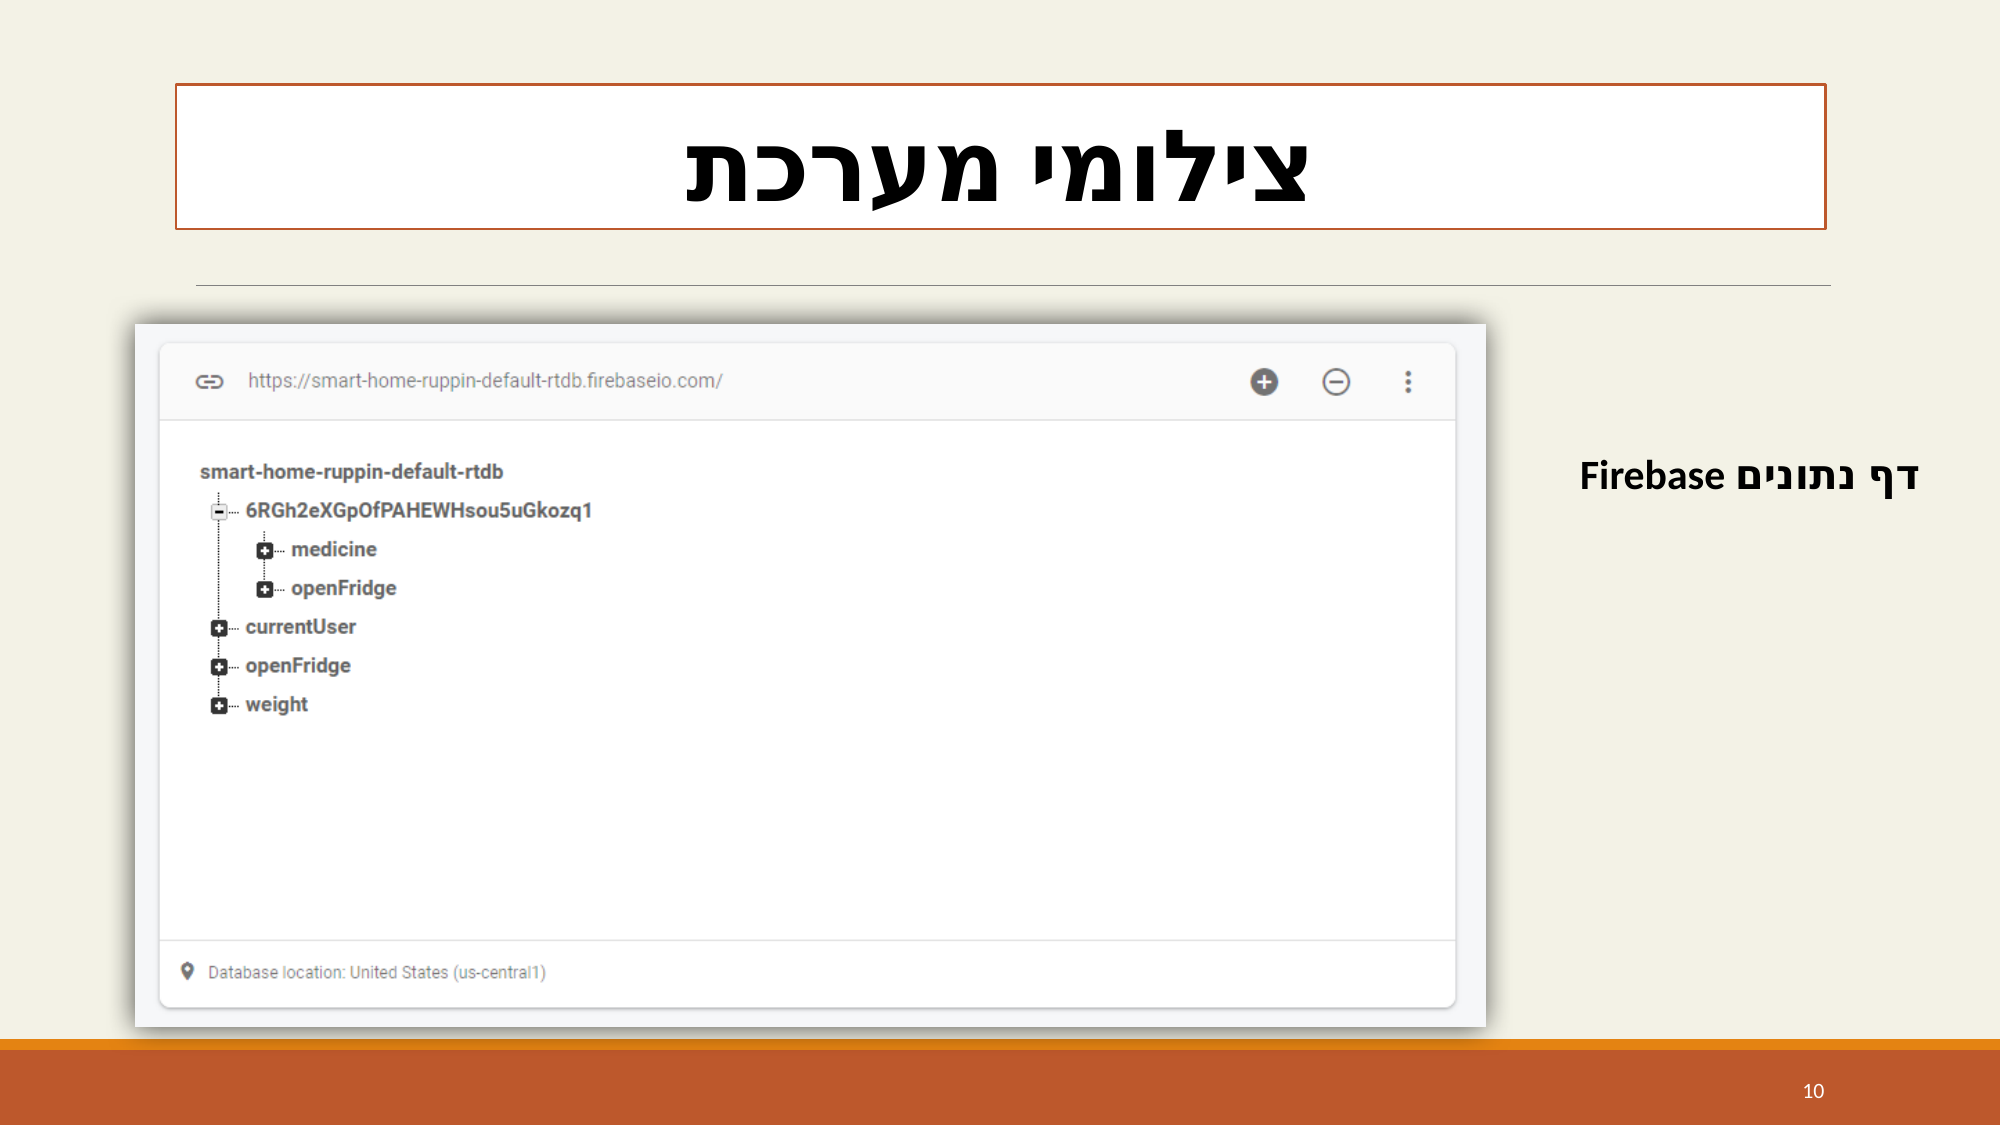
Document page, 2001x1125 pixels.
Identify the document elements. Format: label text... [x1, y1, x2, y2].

text_box Firebase דף נתונים [1555, 440, 1946, 505]
title צילומי מערכת [175, 83, 1827, 230]
slide_number 10 [1624, 1059, 1840, 1120]
picture [134, 323, 1487, 1028]
